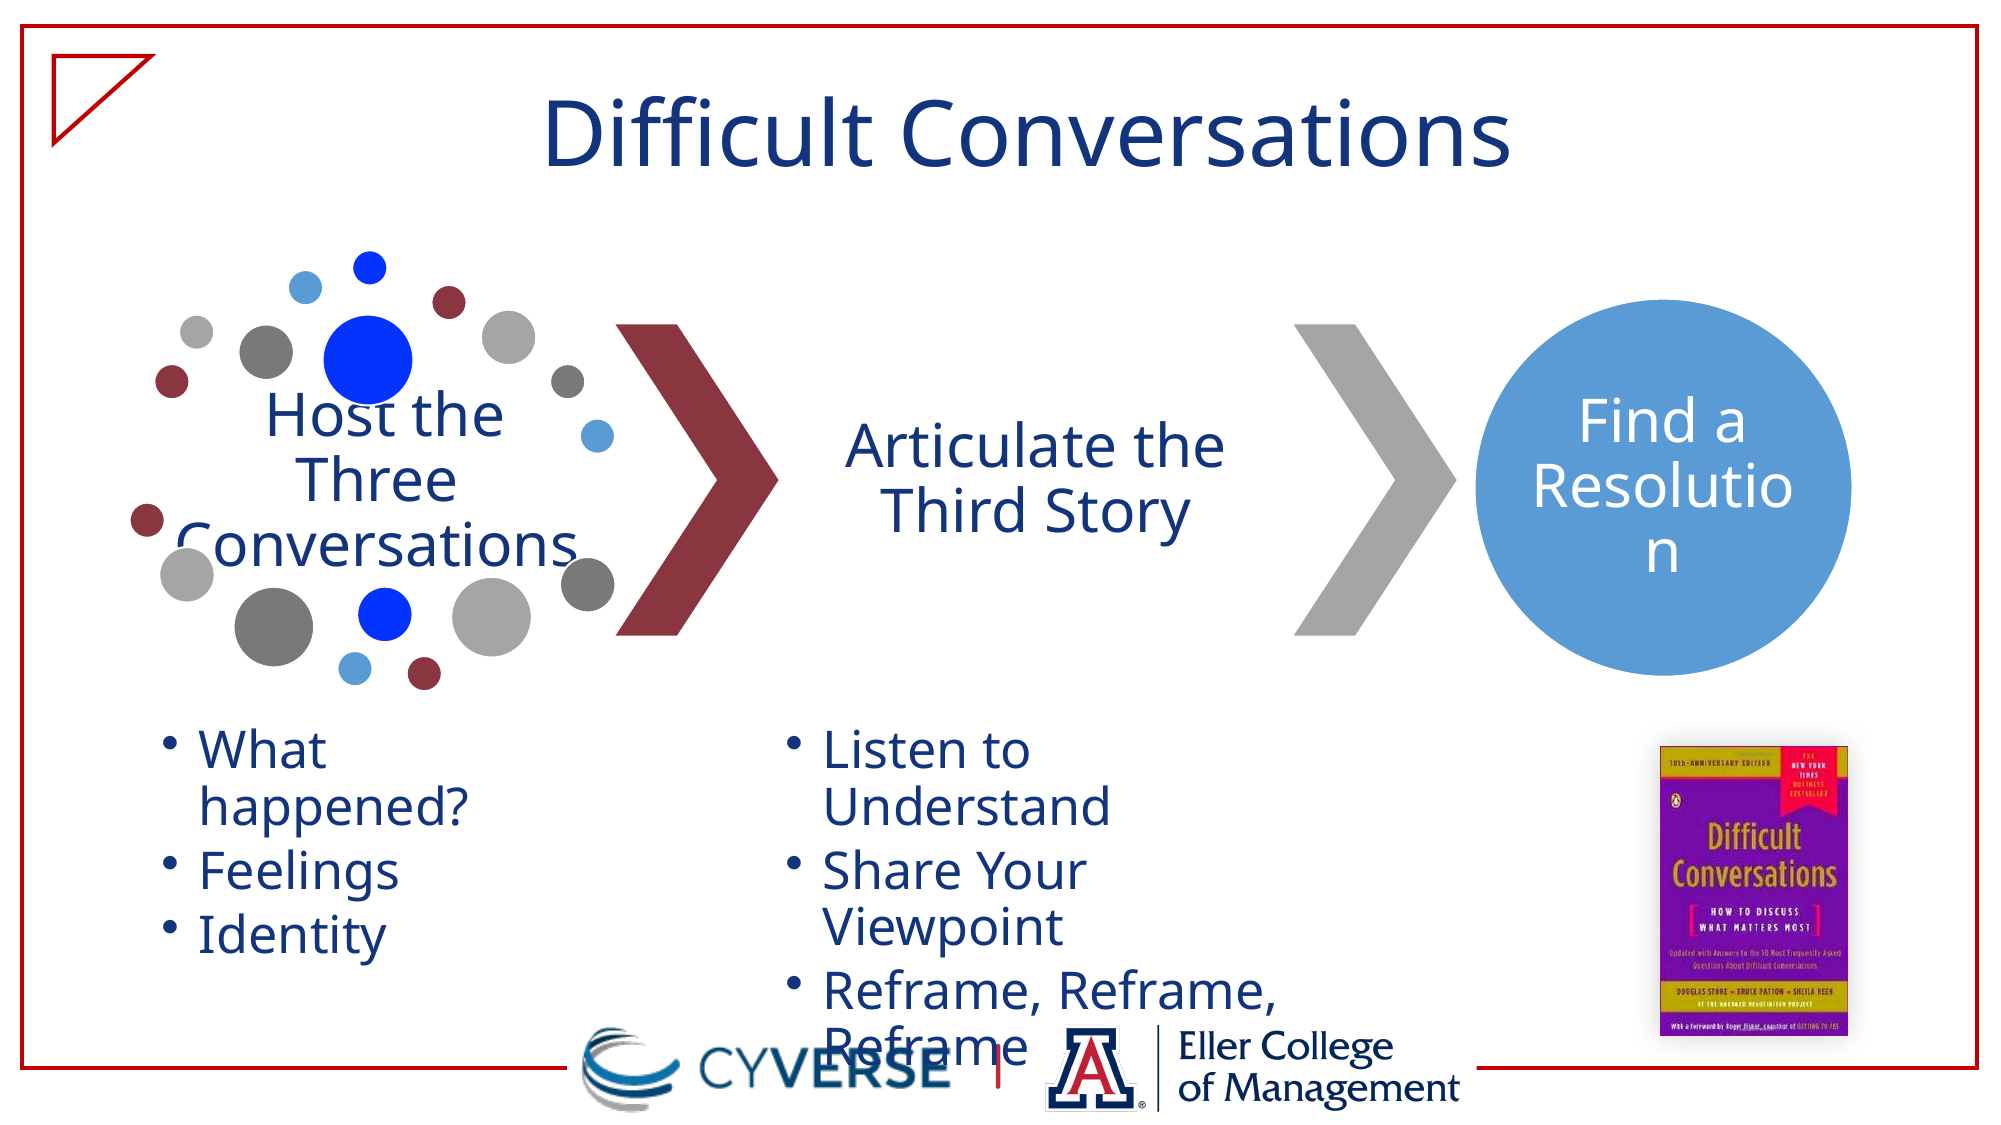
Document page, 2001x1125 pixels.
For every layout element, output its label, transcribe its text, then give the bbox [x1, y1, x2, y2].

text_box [124, 176, 1876, 1066]
title Difficult Conversations [77, 28, 1977, 246]
picture [1044, 1066, 1460, 1112]
picture [578, 1066, 954, 1125]
picture [1660, 746, 1848, 1036]
